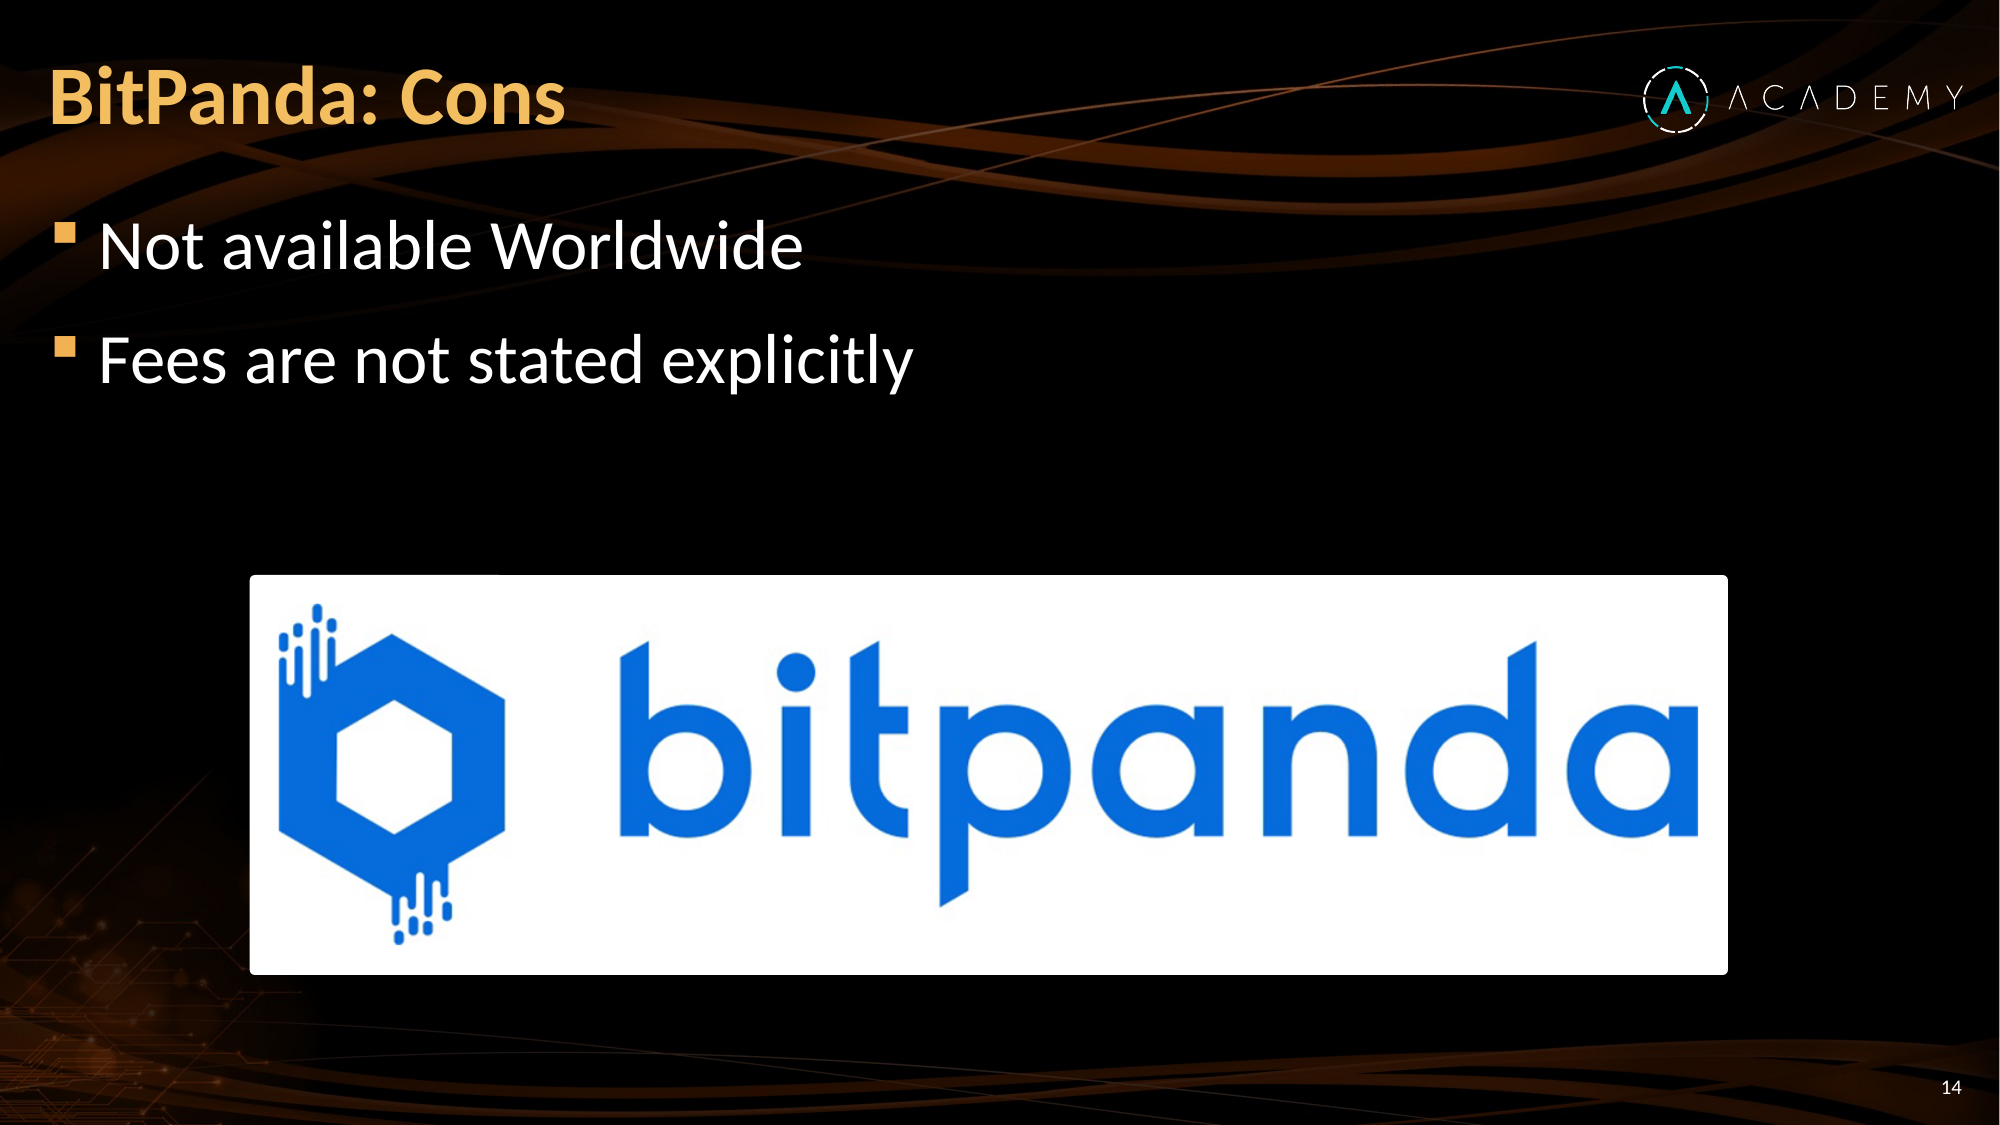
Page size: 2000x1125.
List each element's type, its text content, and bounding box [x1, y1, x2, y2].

list Not available Worldwide Fees are not stated explicitly [31, 188, 1968, 1103]
picture [0, 0, 2000, 1125]
title BitPanda: Cons [30, 6, 1602, 189]
